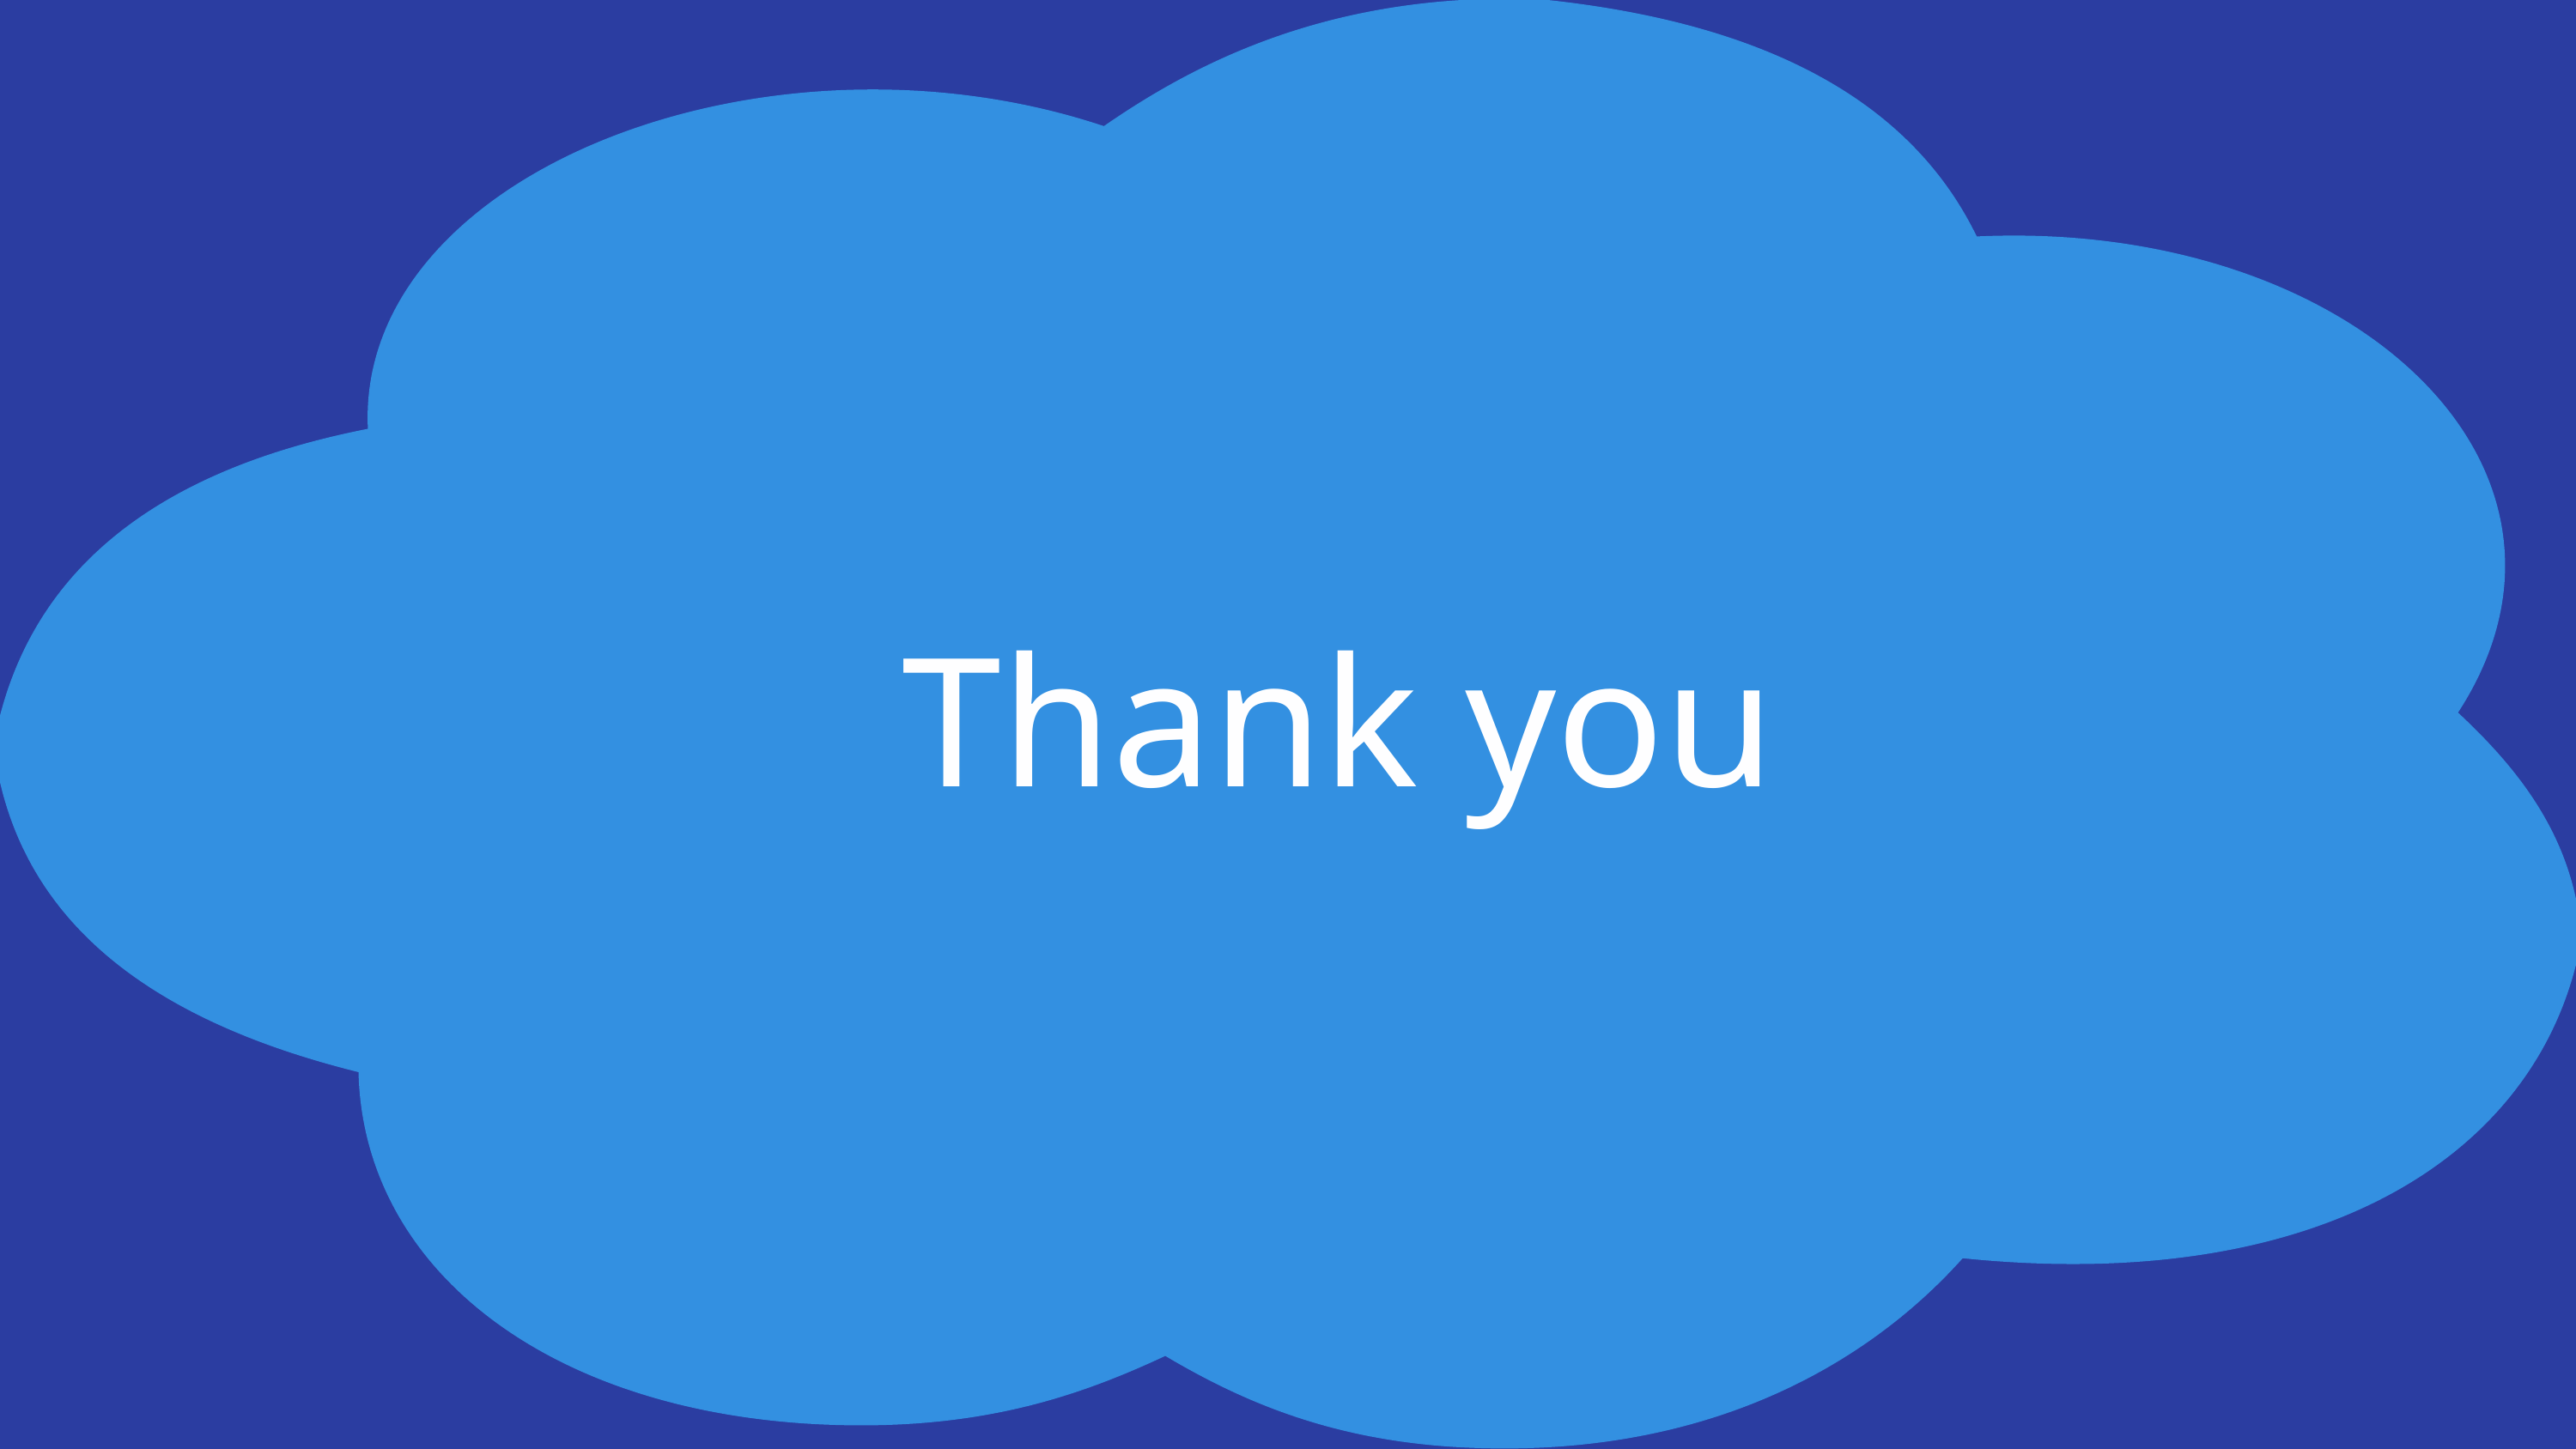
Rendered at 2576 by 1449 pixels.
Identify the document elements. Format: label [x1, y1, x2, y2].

text_box [0, 0, 2576, 1449]
